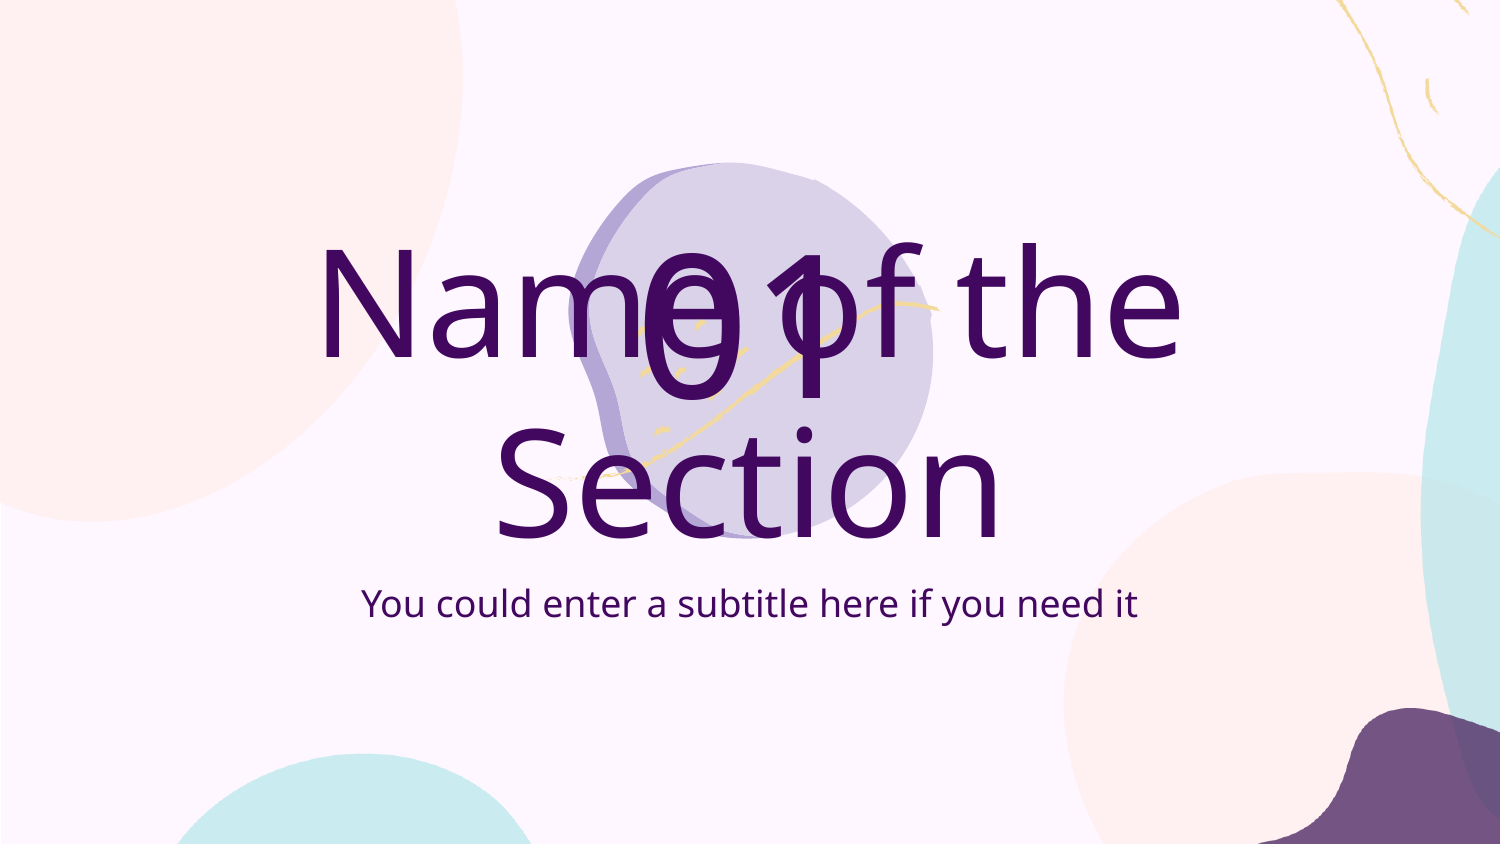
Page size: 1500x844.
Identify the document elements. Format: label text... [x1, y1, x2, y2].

picture [0, 0, 1500, 844]
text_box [545, 162, 955, 539]
subtitle You could enter a subtitle here if you need it [118, 565, 1382, 682]
title 01 [260, 227, 540, 410]
title 01 [958, 227, 1239, 410]
title Name of the Section [92, 409, 1408, 583]
